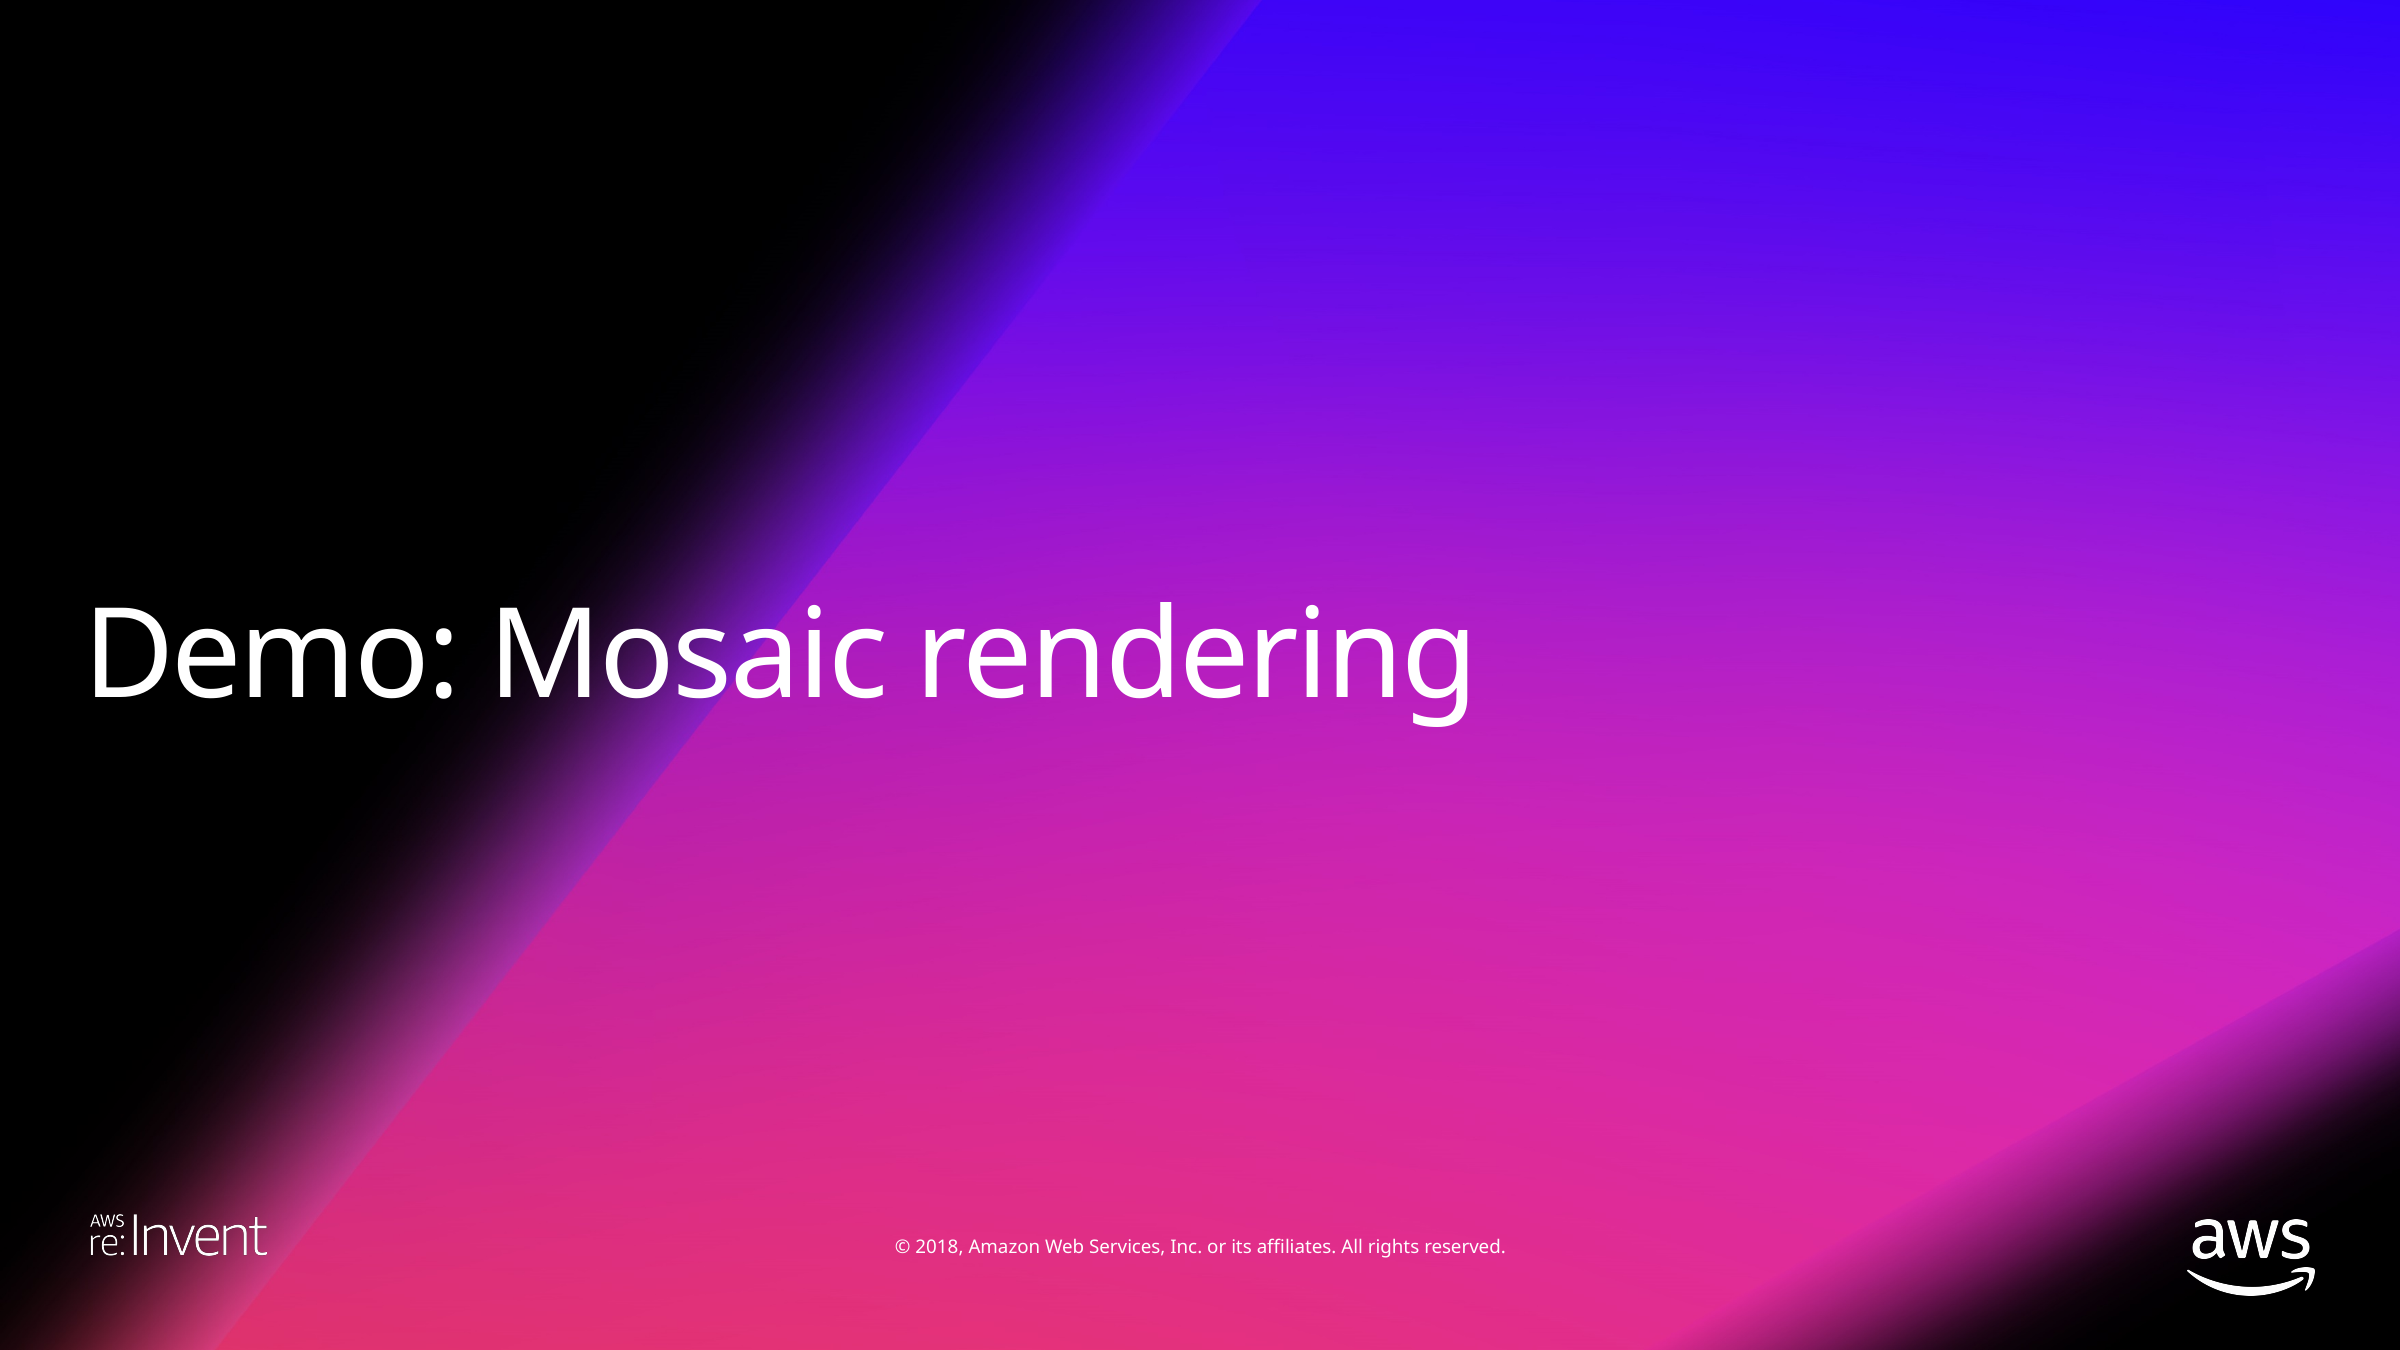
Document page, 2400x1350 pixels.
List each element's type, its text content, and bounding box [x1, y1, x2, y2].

title Demo: Mosaic rendering [53, 565, 2171, 750]
picture [0, 0, 2400, 1350]
